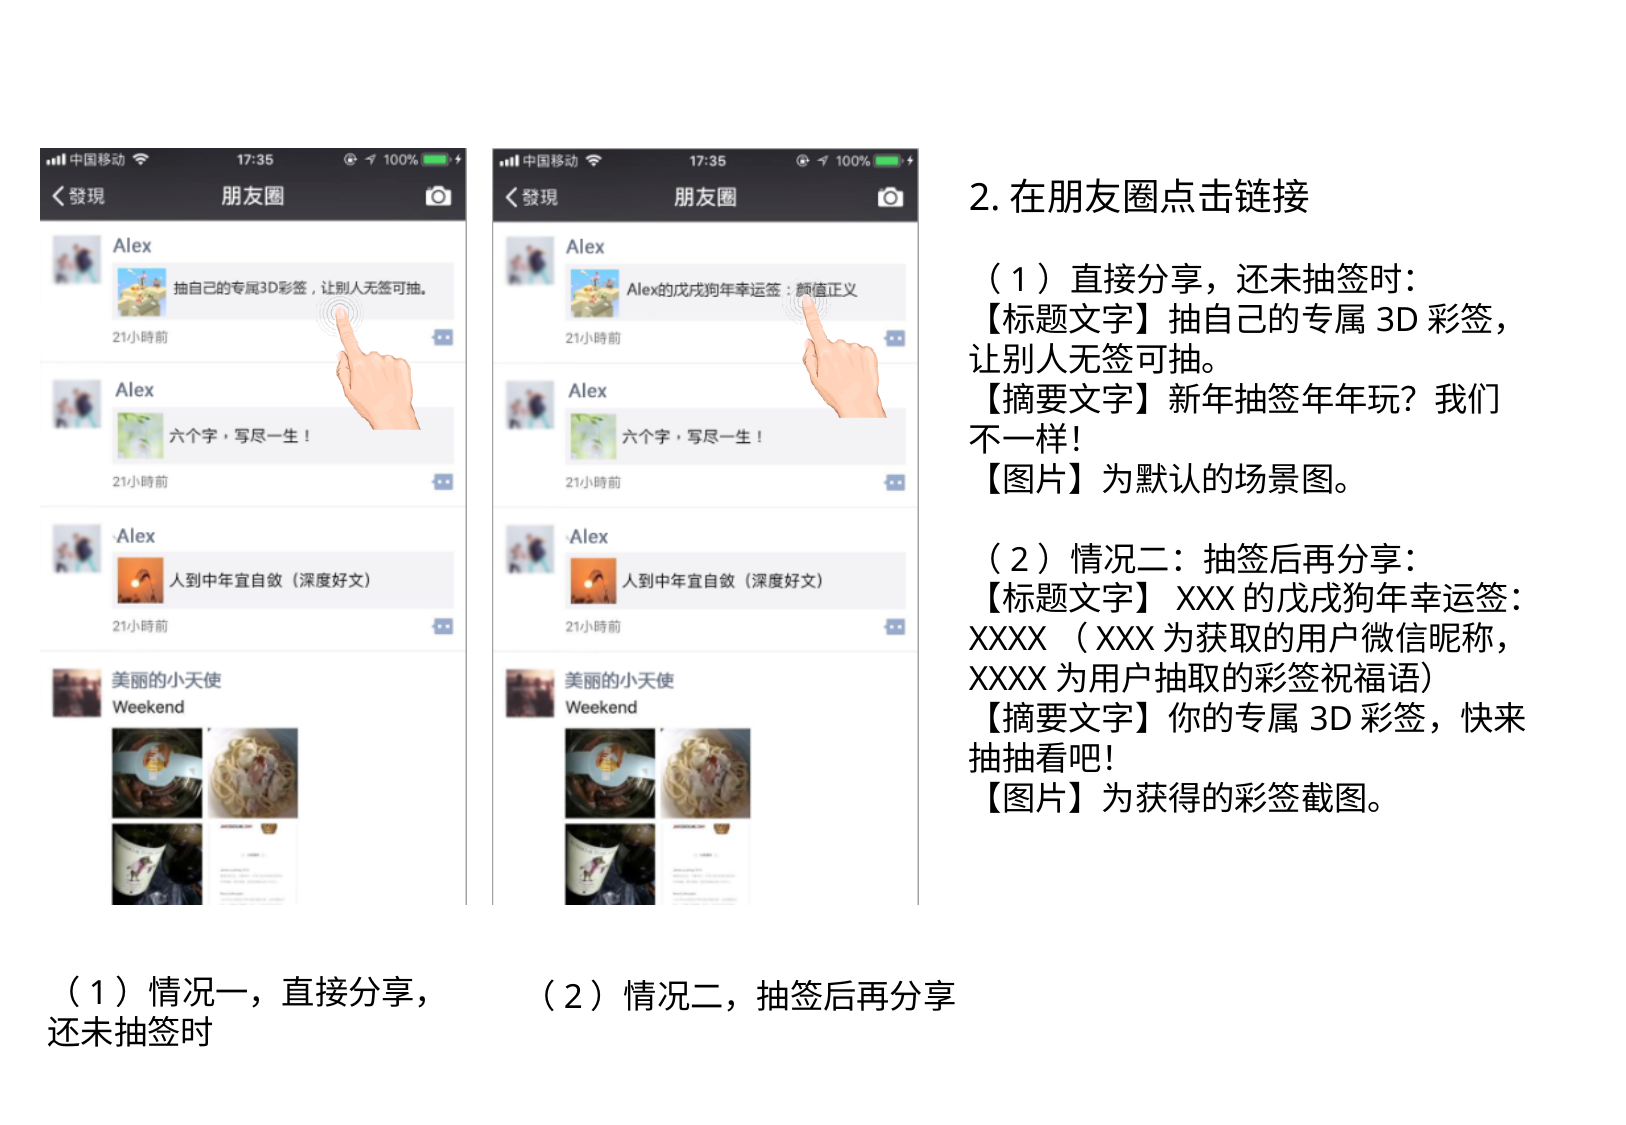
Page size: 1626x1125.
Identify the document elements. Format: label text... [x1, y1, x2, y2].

picture [40, 148, 467, 906]
text_box （2）情况二，抽签后再分享 [507, 967, 972, 1023]
picture [491, 148, 919, 906]
text_box 2.在朋友圈点击链接 （1）直接分享，还未抽签时： 【标题文字】抽自己的专属3D彩签，让别人无签可抽。 【摘要文字】新年抽签年年玩？我们不一样！ 【图片】为默认的场景图。 （2）情况二：抽签后再分享： 【标题文字】XXX的戊戌狗年幸运签：XXXX（XXX为获取的用户微信昵称，XXXX为用户抽取的彩签祝福语） 【摘要文字】你的专属3D彩签，快来抽抽看吧！ 【图片】为获得的彩签截图。 [954, 165, 1545, 825]
text_box （1）情况一，直接分享，还未抽签时 [32, 964, 494, 1059]
